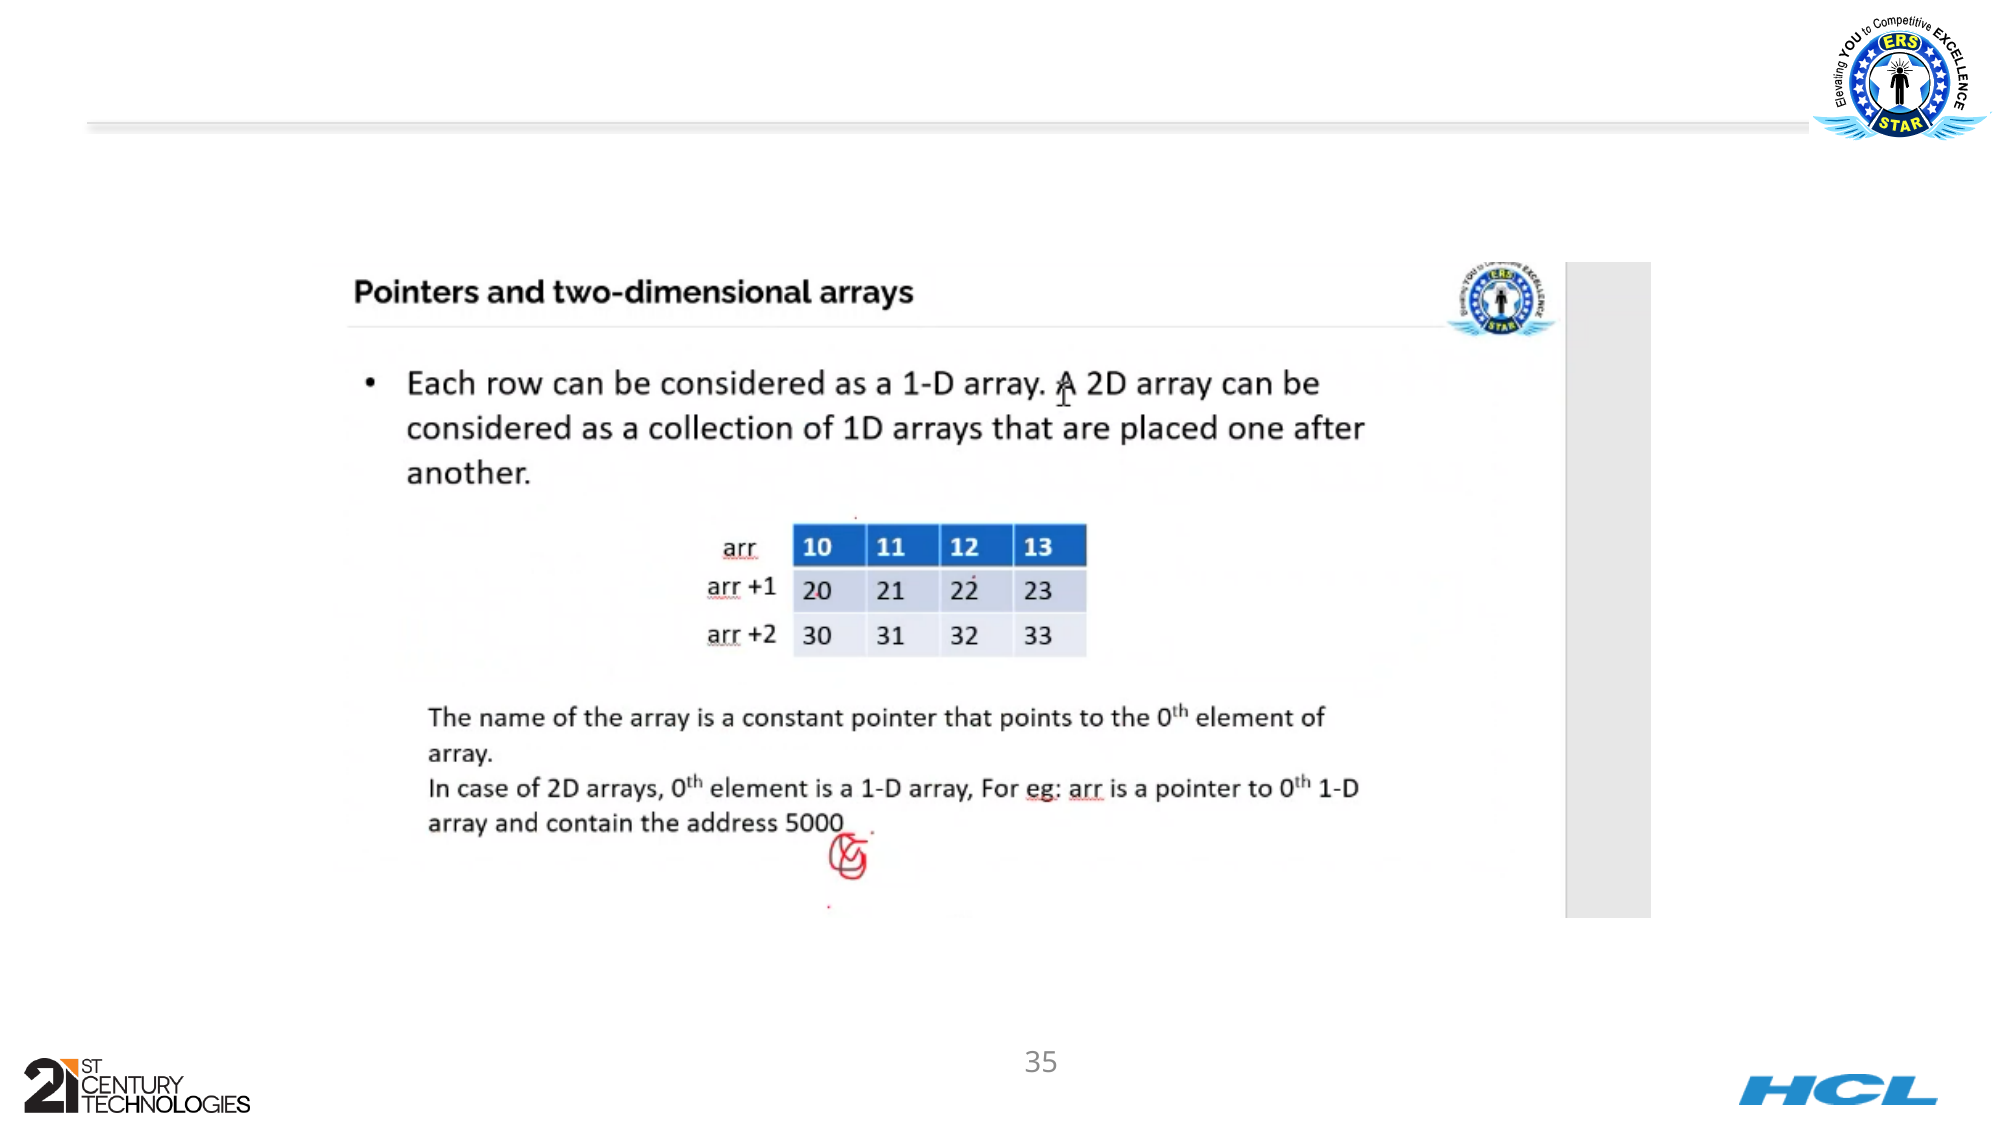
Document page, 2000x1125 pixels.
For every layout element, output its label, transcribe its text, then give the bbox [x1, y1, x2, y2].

picture [24, 1058, 250, 1113]
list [311, 261, 1651, 918]
picture [1739, 1074, 1938, 1105]
picture [1809, 10, 2000, 144]
slide_number 35 [808, 1033, 1275, 1094]
